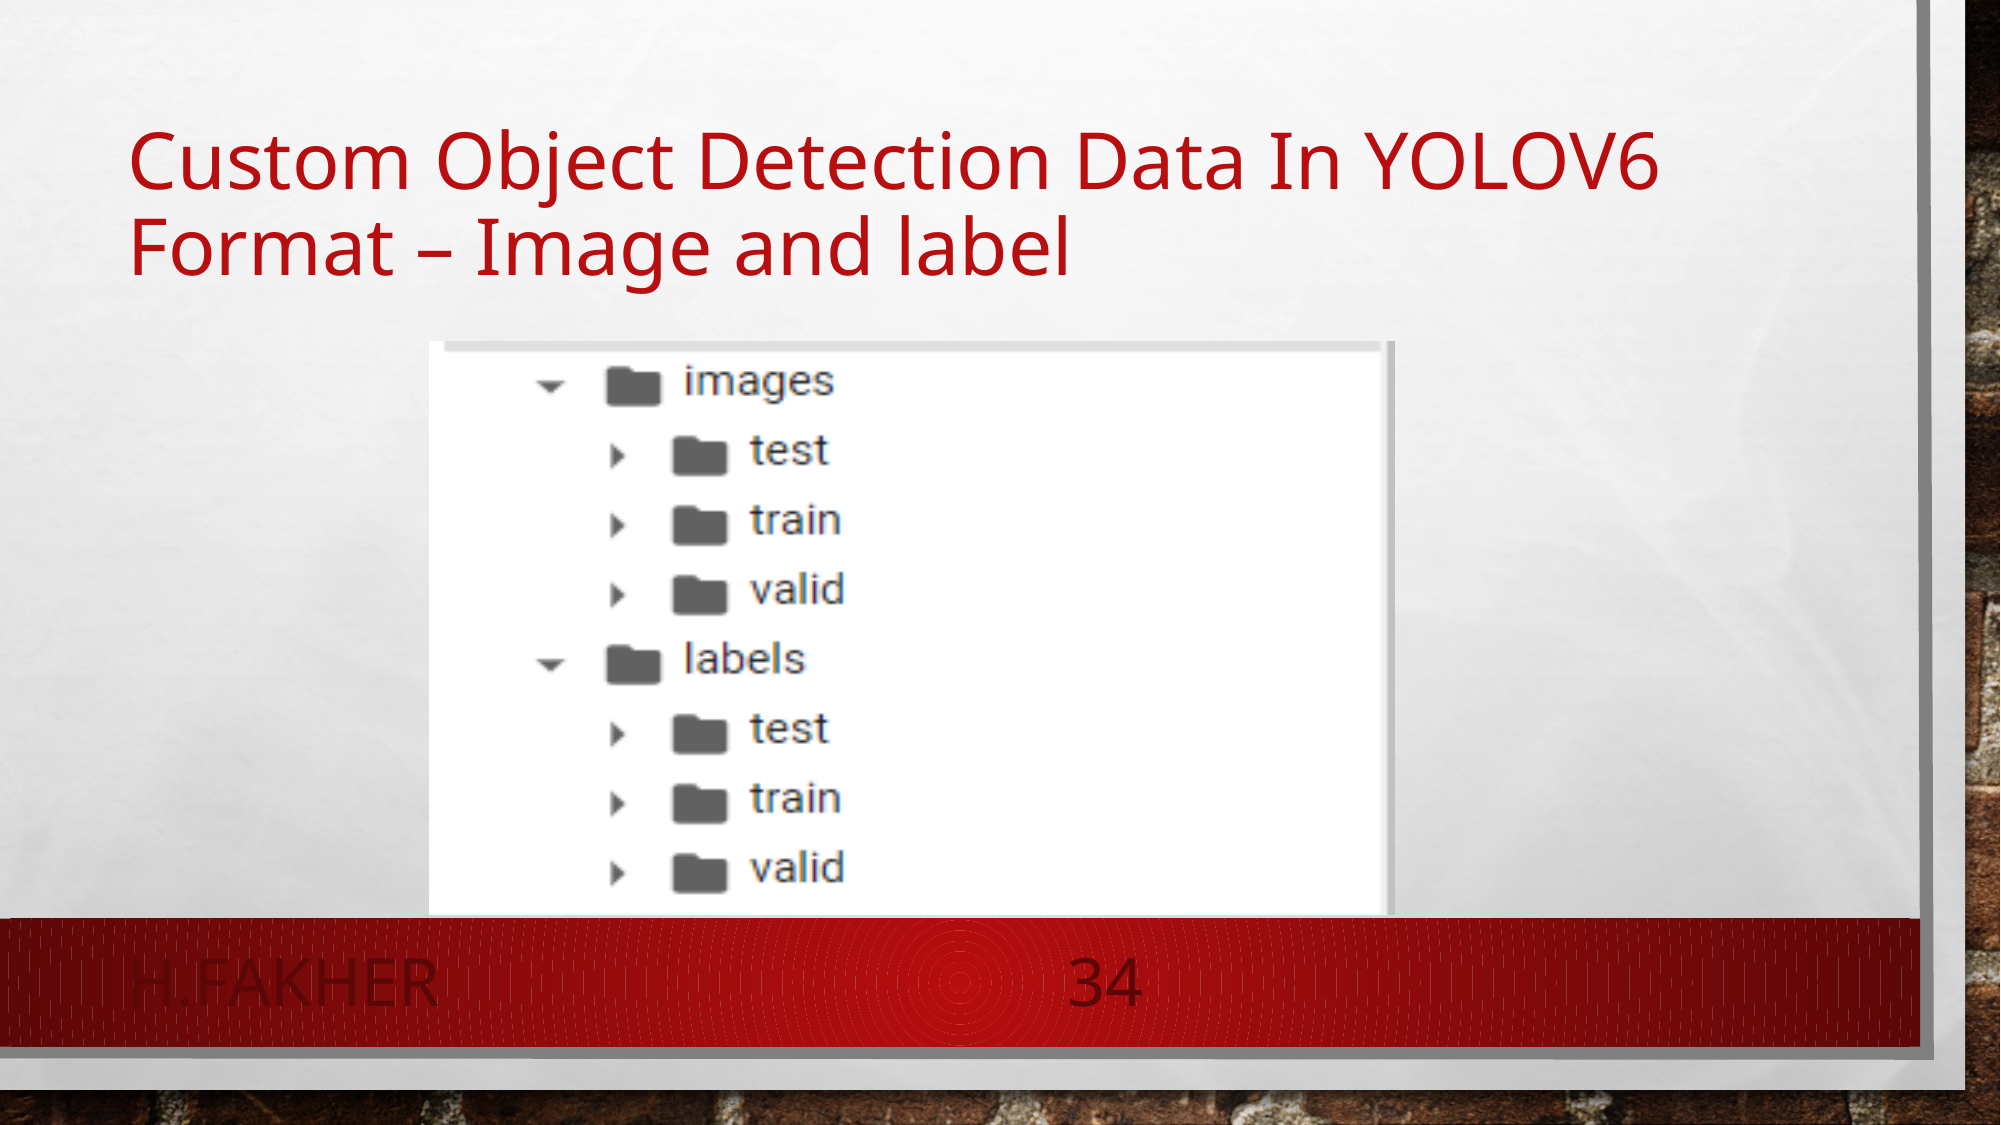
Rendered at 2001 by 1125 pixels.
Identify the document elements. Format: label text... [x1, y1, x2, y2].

slide_number 34 [1031, 944, 1181, 1027]
footer H.Fakher [112, 944, 1015, 1027]
picture [0, 0, 2000, 1125]
title Custom Object Detection Data In YOLOV6 Format – Image and label [112, 112, 1818, 302]
picture [428, 341, 1396, 916]
